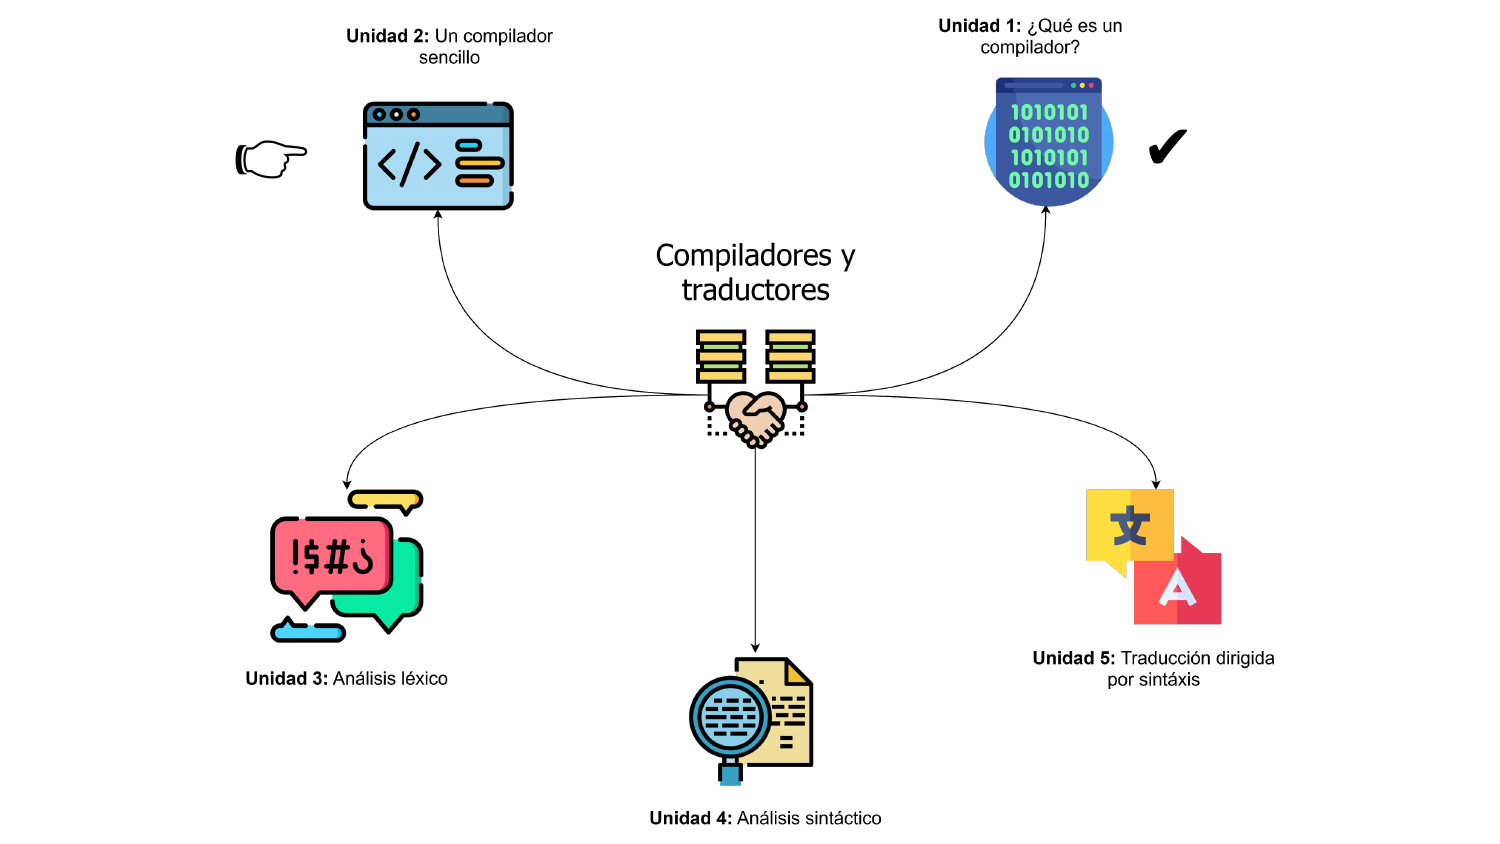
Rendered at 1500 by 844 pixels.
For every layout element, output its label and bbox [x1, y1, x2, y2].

picture [218, 0, 1282, 844]
